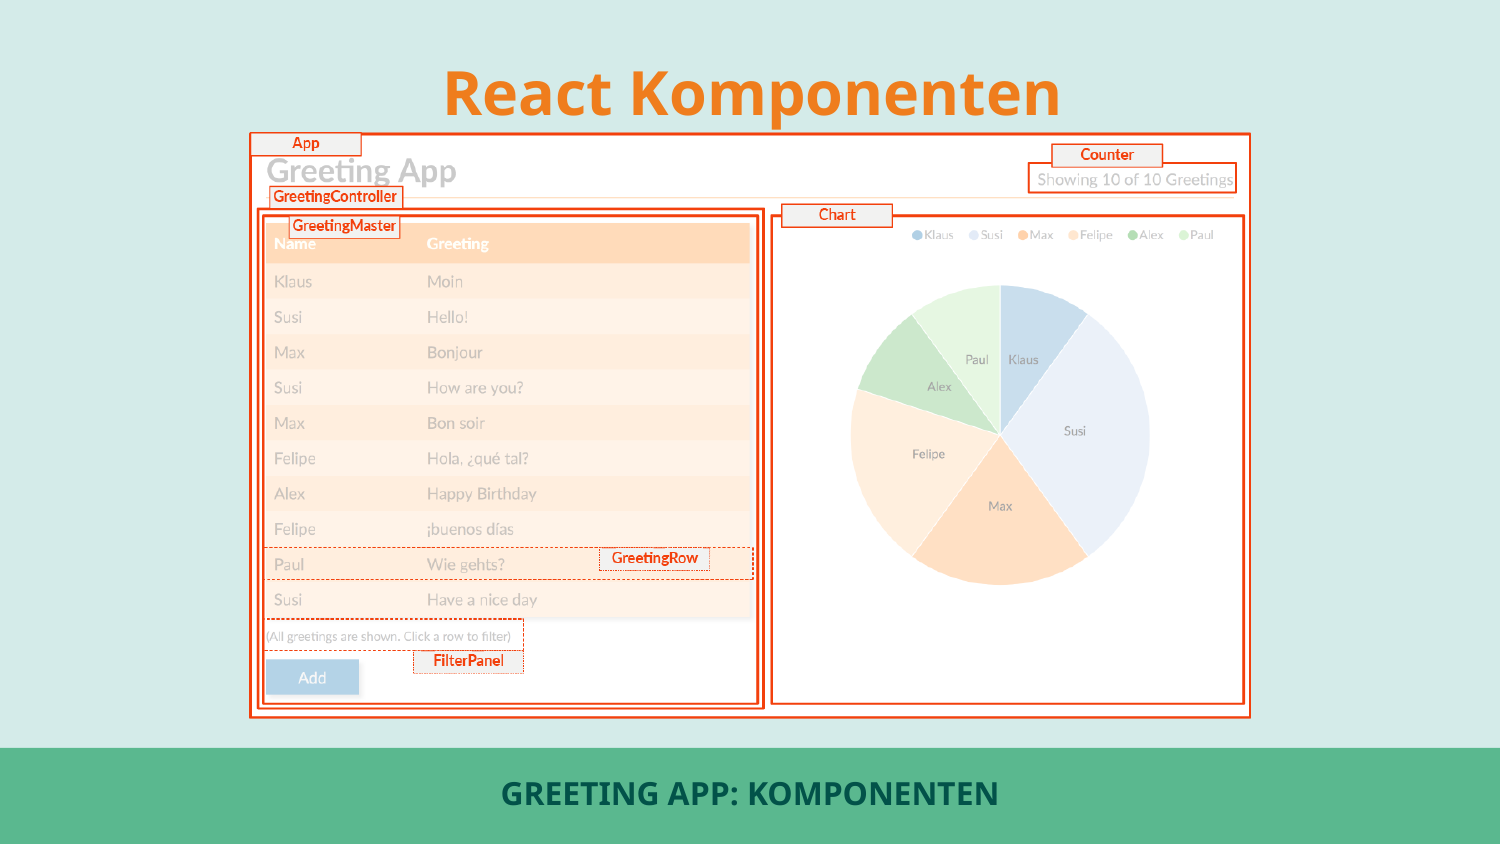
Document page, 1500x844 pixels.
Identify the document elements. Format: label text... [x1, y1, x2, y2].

title Greeting App: Komponenten [0, 746, 1500, 844]
picture [249, 132, 1251, 719]
text_box React Komponenten [284, 47, 1220, 132]
